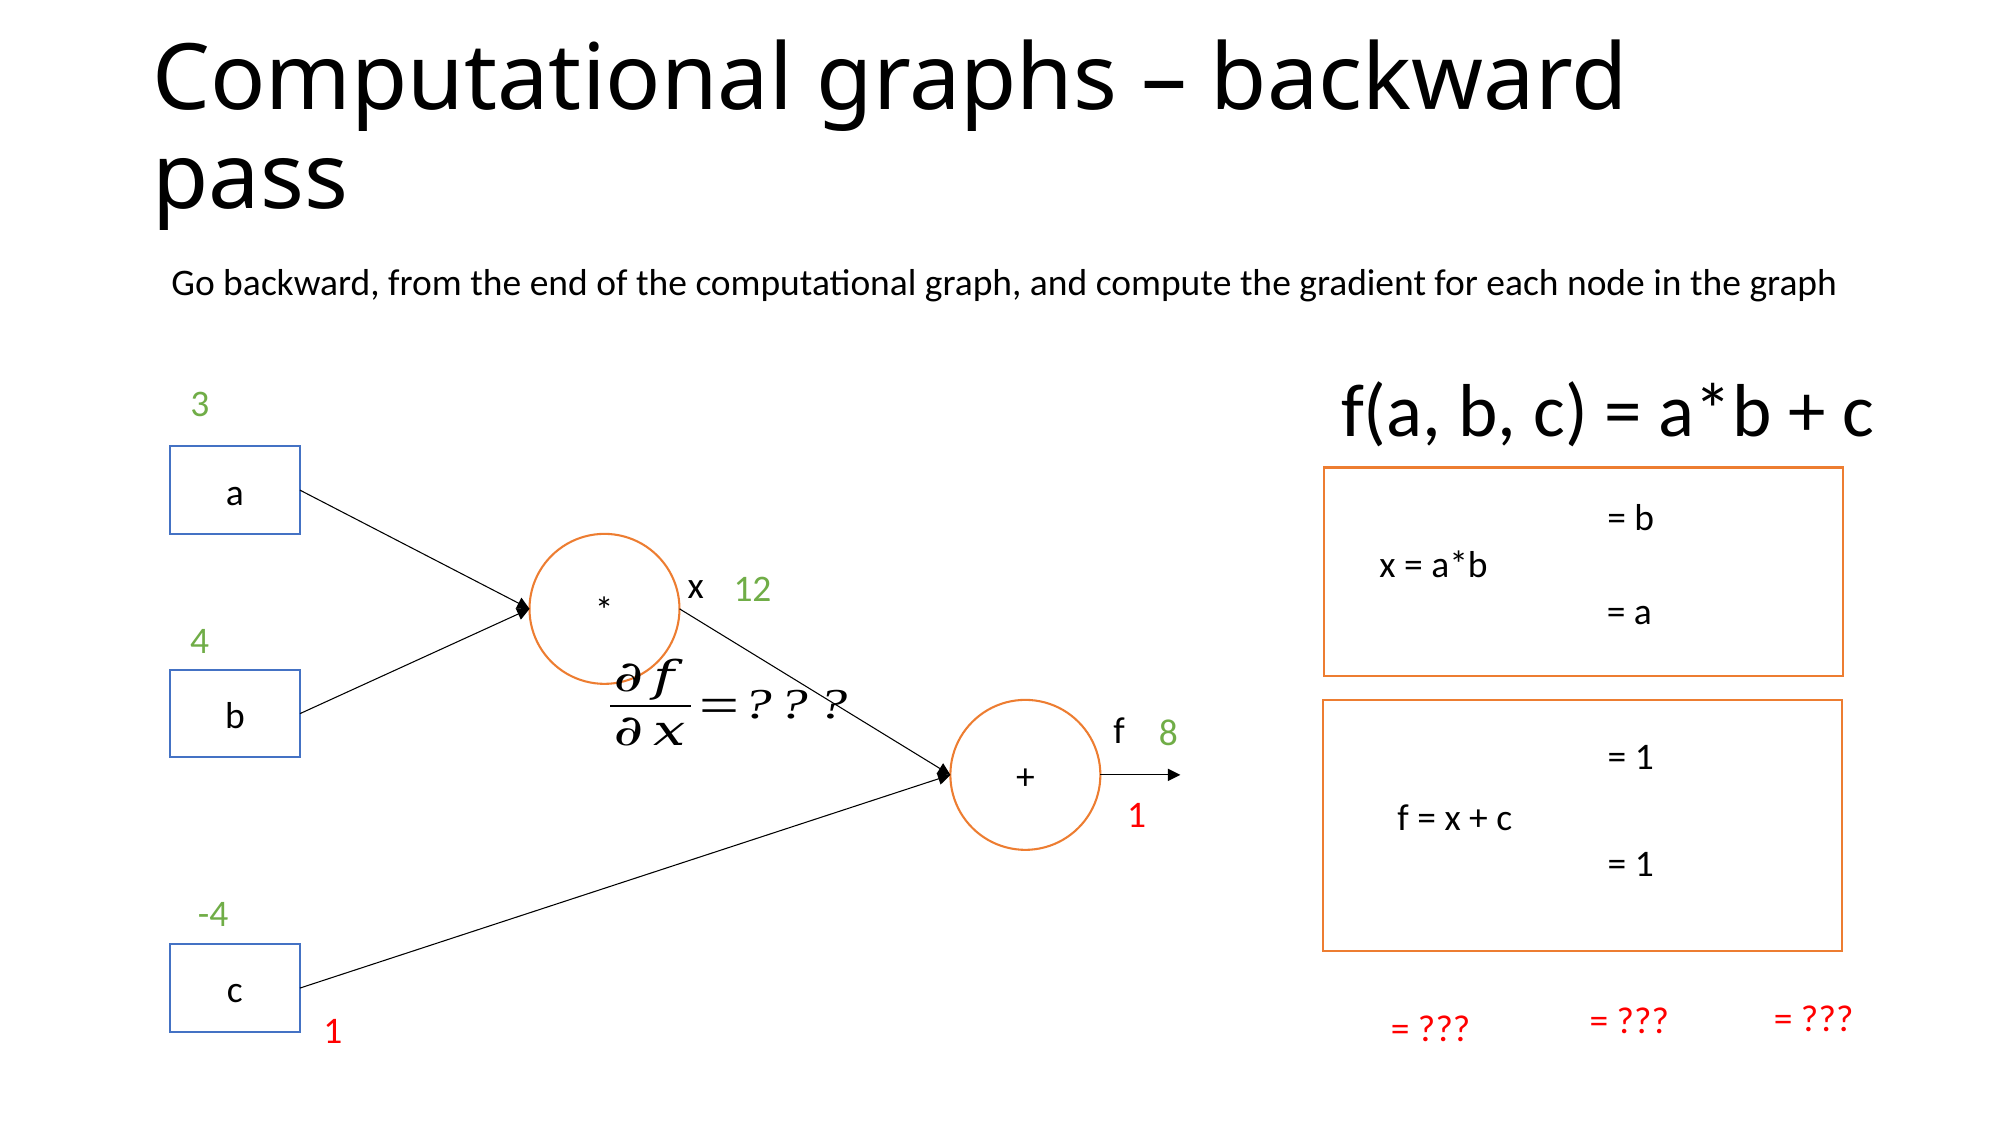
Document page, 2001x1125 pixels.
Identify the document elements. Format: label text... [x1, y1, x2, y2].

text_box f = x + c [1382, 785, 1528, 846]
text_box [1323, 466, 1844, 677]
text_box f(a, b, c) = a*b + c [1326, 354, 1891, 459]
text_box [169, 371, 1234, 1032]
text_box [1322, 699, 1843, 952]
text_box 1 [308, 1032, 382, 1058]
title Computational graphs – backward pass [137, 20, 1863, 239]
text_box x = a*b [1364, 532, 1503, 592]
text_box Go backward, from the end of the computational graph, and compute the gradient for each node in the graph [156, 250, 1855, 311]
